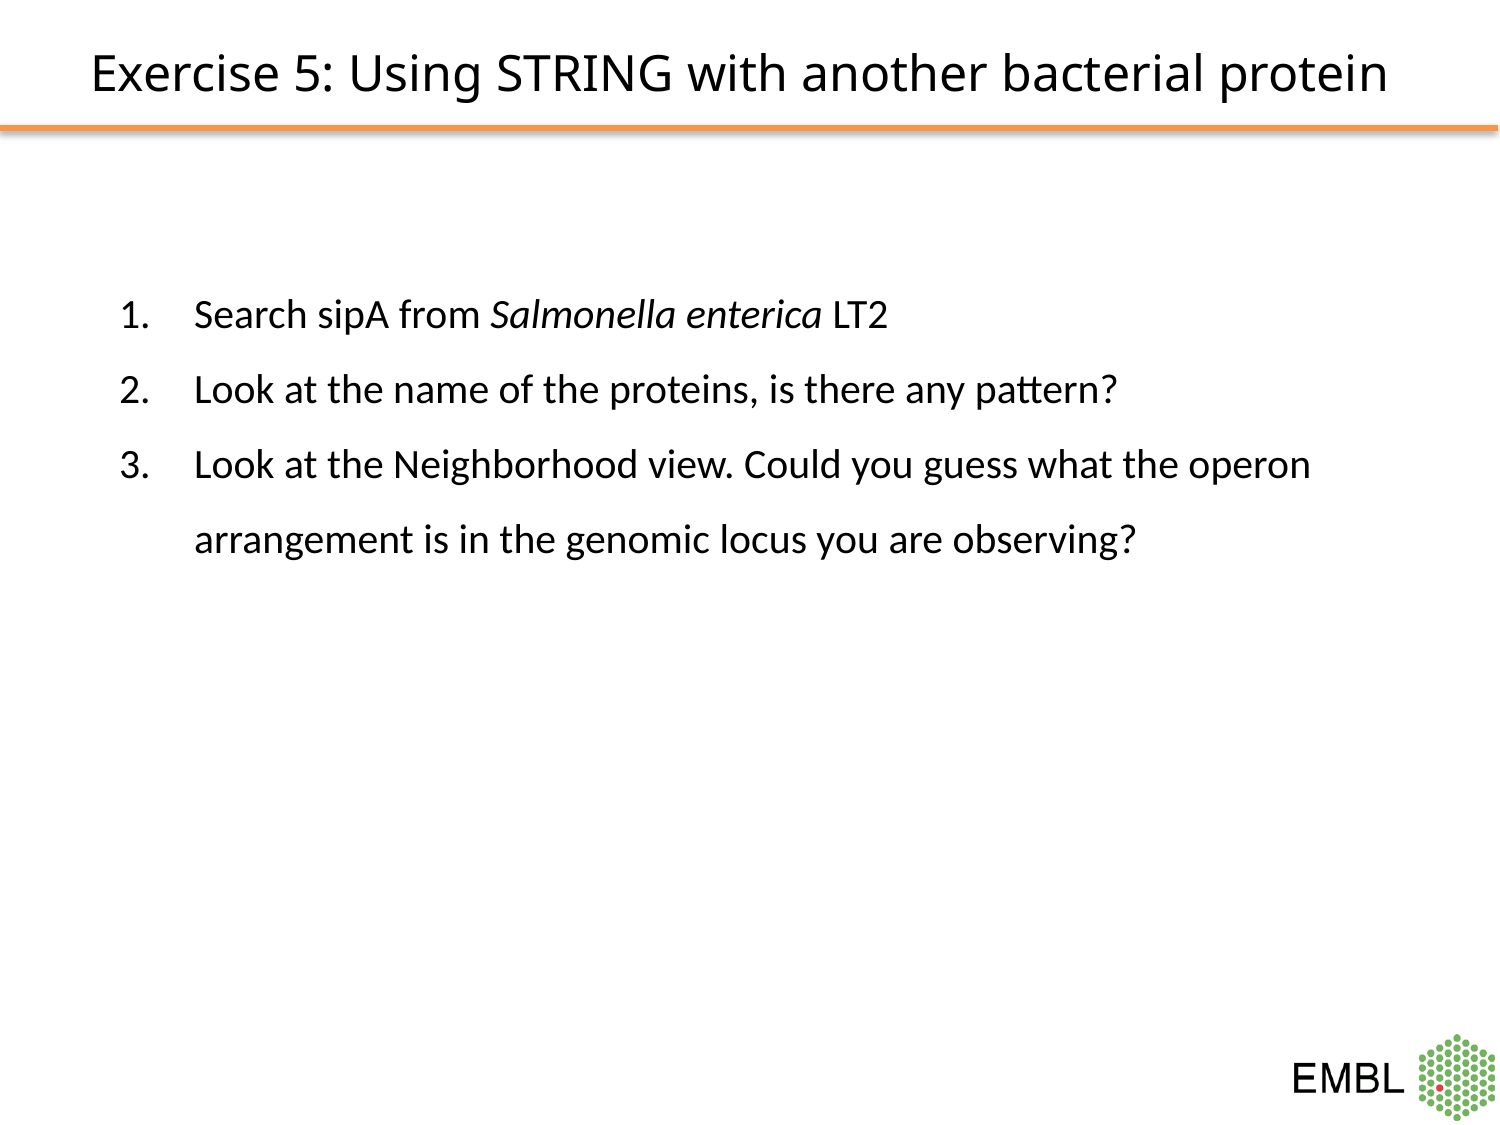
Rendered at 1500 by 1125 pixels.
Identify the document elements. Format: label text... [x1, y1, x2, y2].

picture [1294, 1034, 1495, 1121]
text_box Search sipA from Salmonella enterica LT2 Look at the name of the proteins, is there any pattern? Look at the Neighborhood view. Could you guess what the operon arrangement is in the genomic locus you are observing? [104, 258, 1455, 642]
title Exercise 5: Using STRING with another bacterial protein [75, 30, 1425, 114]
